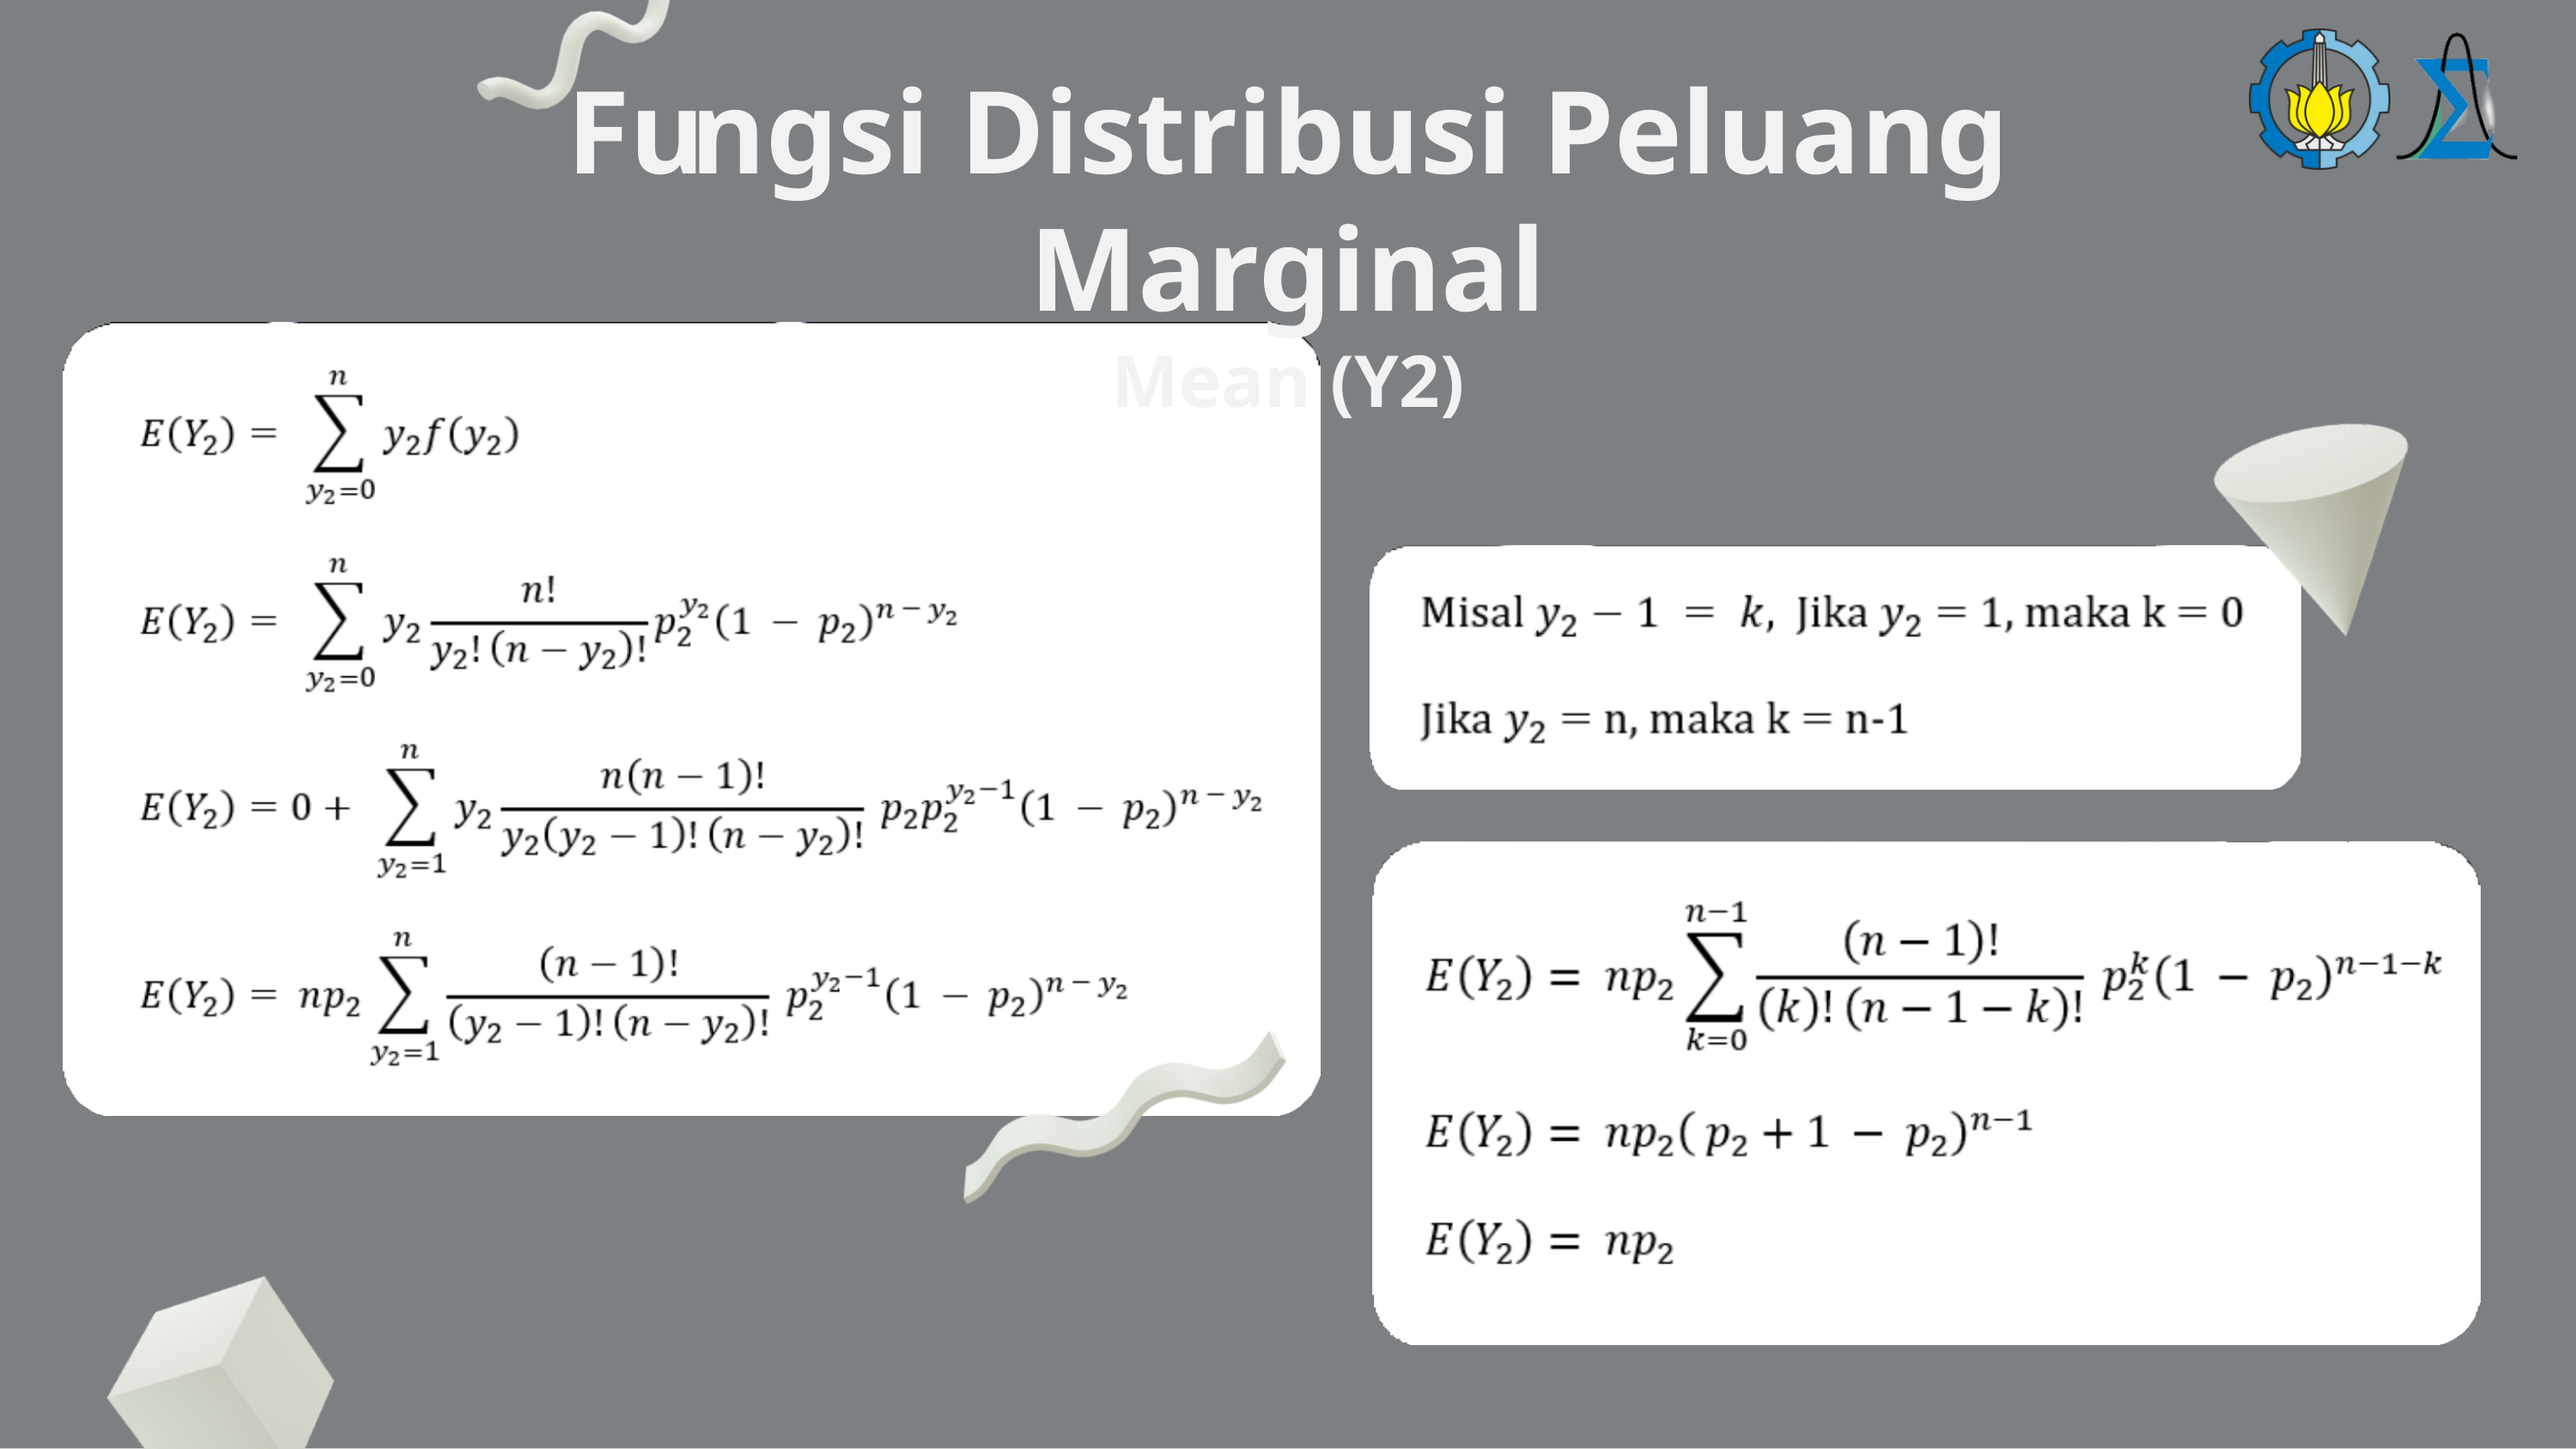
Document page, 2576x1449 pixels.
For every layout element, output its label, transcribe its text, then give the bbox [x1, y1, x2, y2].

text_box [63, 321, 1321, 1205]
title Fungsi Distribusi Peluang Marginal Mean (Y2) [378, 22, 2198, 422]
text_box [1369, 398, 2412, 790]
picture [476, 0, 764, 110]
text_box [2249, 26, 2525, 171]
text_box [0, 0, 2576, 1449]
picture [72, 1235, 380, 1449]
picture [1369, 840, 2481, 1345]
